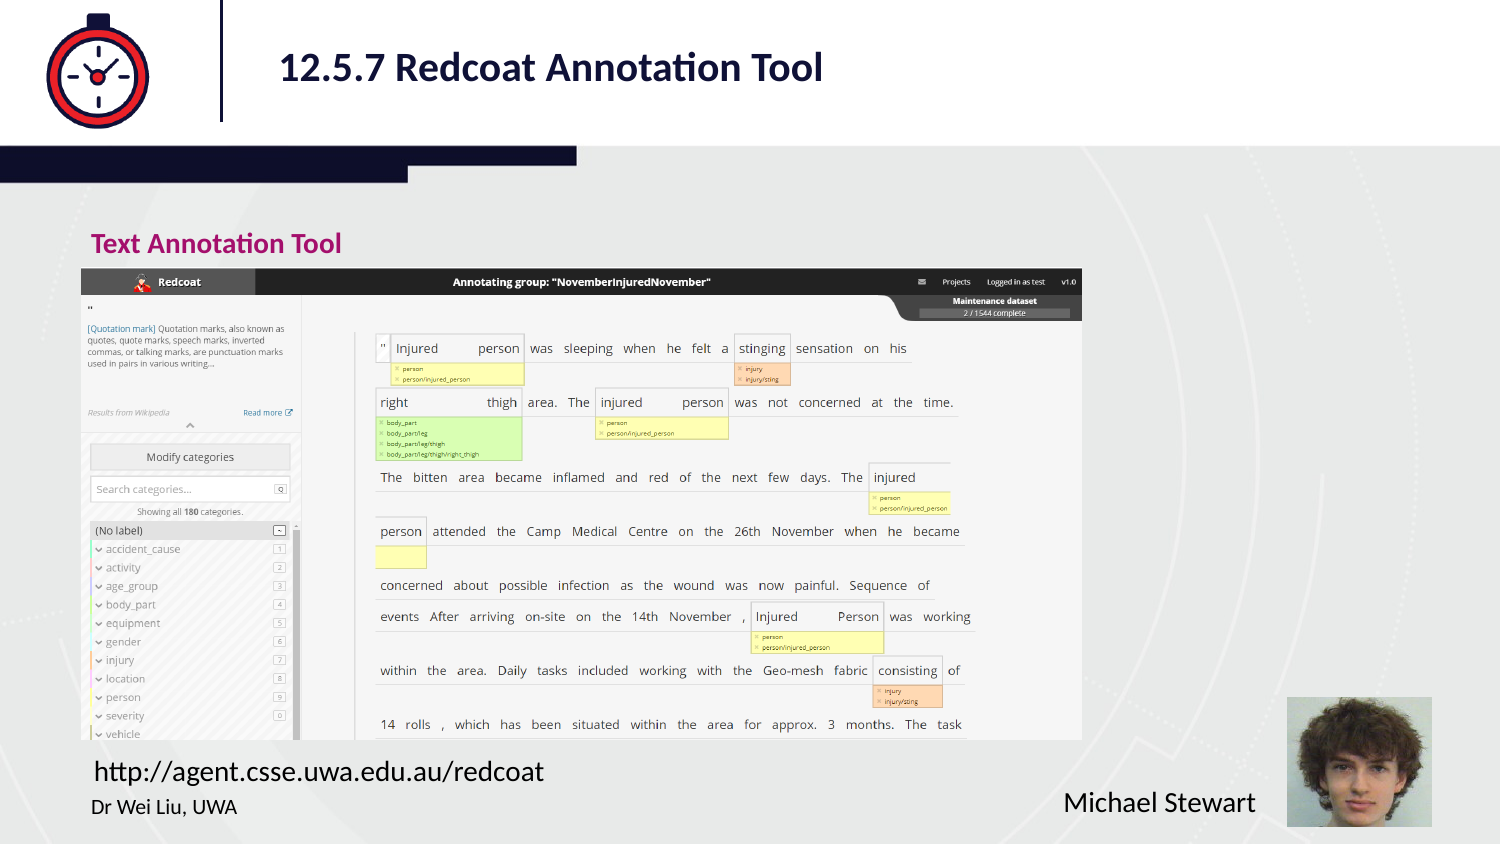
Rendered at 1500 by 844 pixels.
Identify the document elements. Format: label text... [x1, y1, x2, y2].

text_box http://agent.csse.uwa.edu.au/redcoat [79, 747, 560, 795]
list 12.5.7 Redcoat Annotation Tool [263, 32, 1404, 106]
list Dr Wei Liu, UWA [76, 784, 1048, 821]
list Text Annotation Tool [76, 217, 1217, 671]
picture [0, 0, 1500, 844]
text_box Michael Stewart [1048, 776, 1282, 827]
